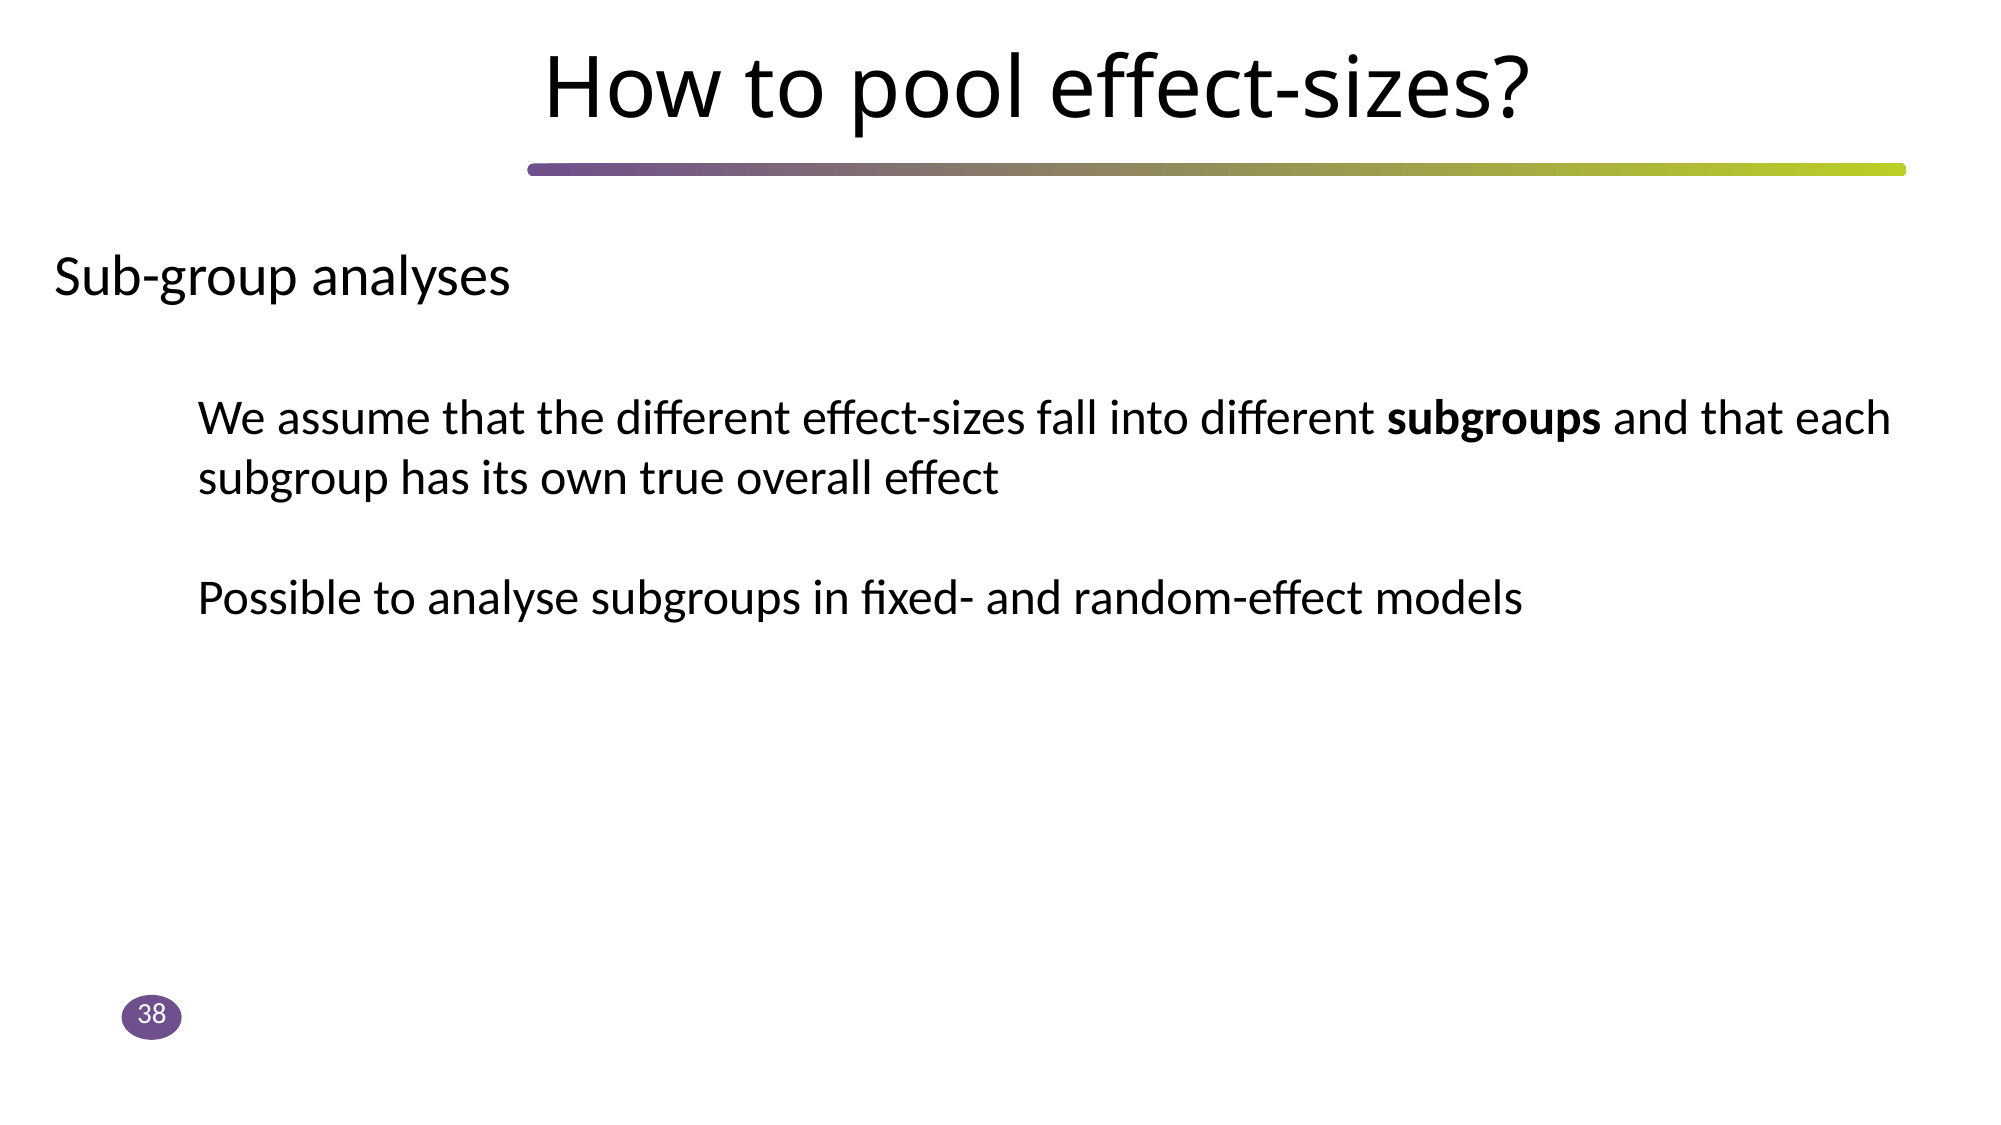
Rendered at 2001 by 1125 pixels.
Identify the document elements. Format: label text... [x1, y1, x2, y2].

text_box We assume that the different effect-sizes fall into different subgroups and that each subgroup has its own true overall effect Possible to analyse subgroups in fixed- and random-effect models [183, 376, 1907, 632]
slide_number 38 [82, 993, 222, 1032]
text_box Sub-group analyses [39, 229, 1642, 315]
title How to pool effect-sizes? [527, 36, 1907, 144]
